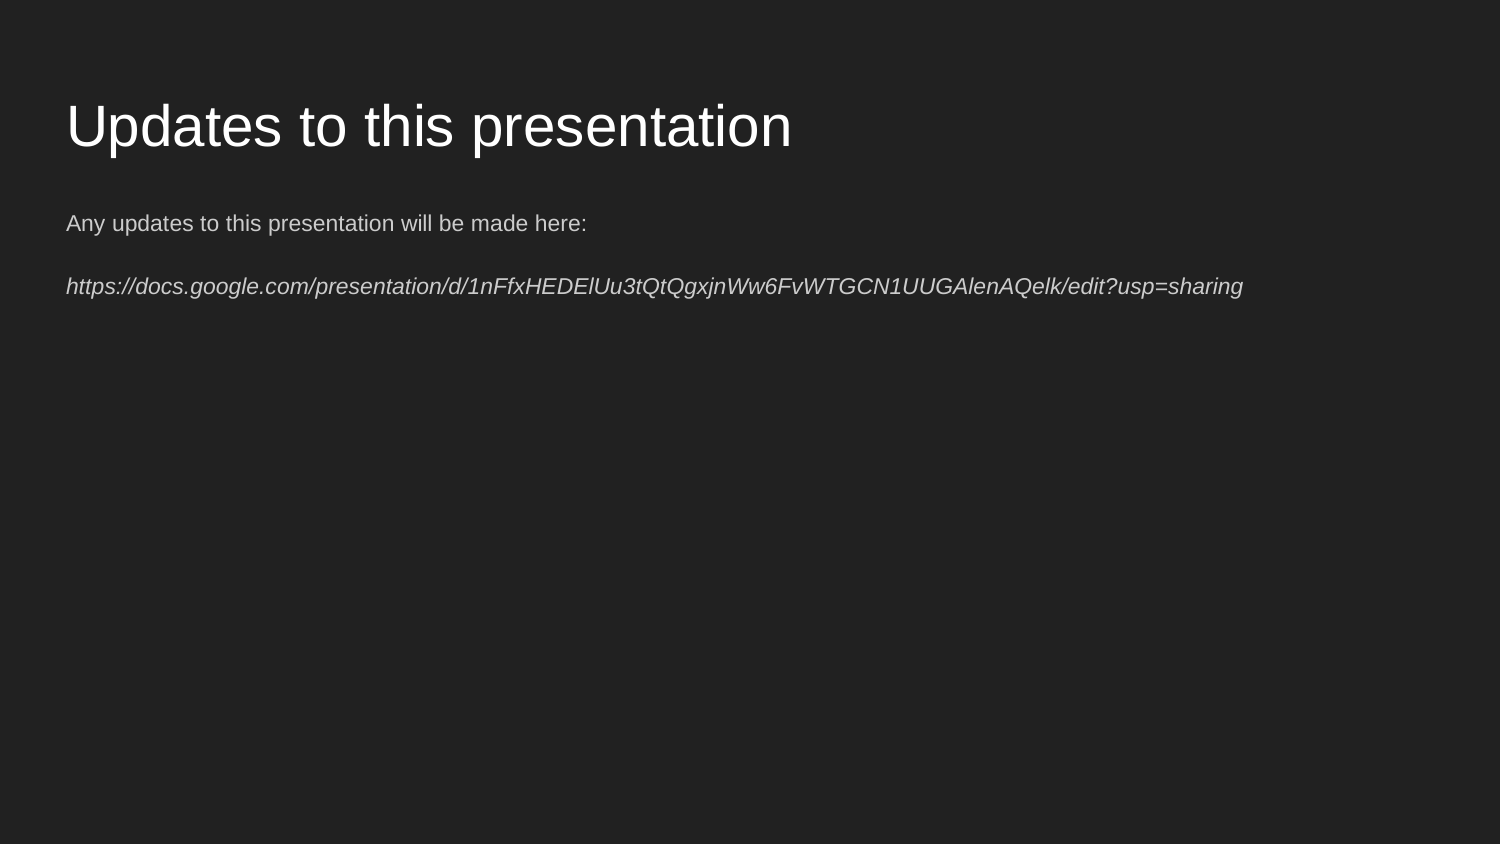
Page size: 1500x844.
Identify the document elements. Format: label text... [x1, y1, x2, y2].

title Updates to this presentation [51, 72, 1449, 167]
list Any updates to this presentation will be made here: https://docs.google.com/presentation/d/1nFfxHEDElUu3tQtQgxjnWw6FvWTGCN1UUGAlenAQelk/edit?usp=sharing [51, 189, 1449, 750]
